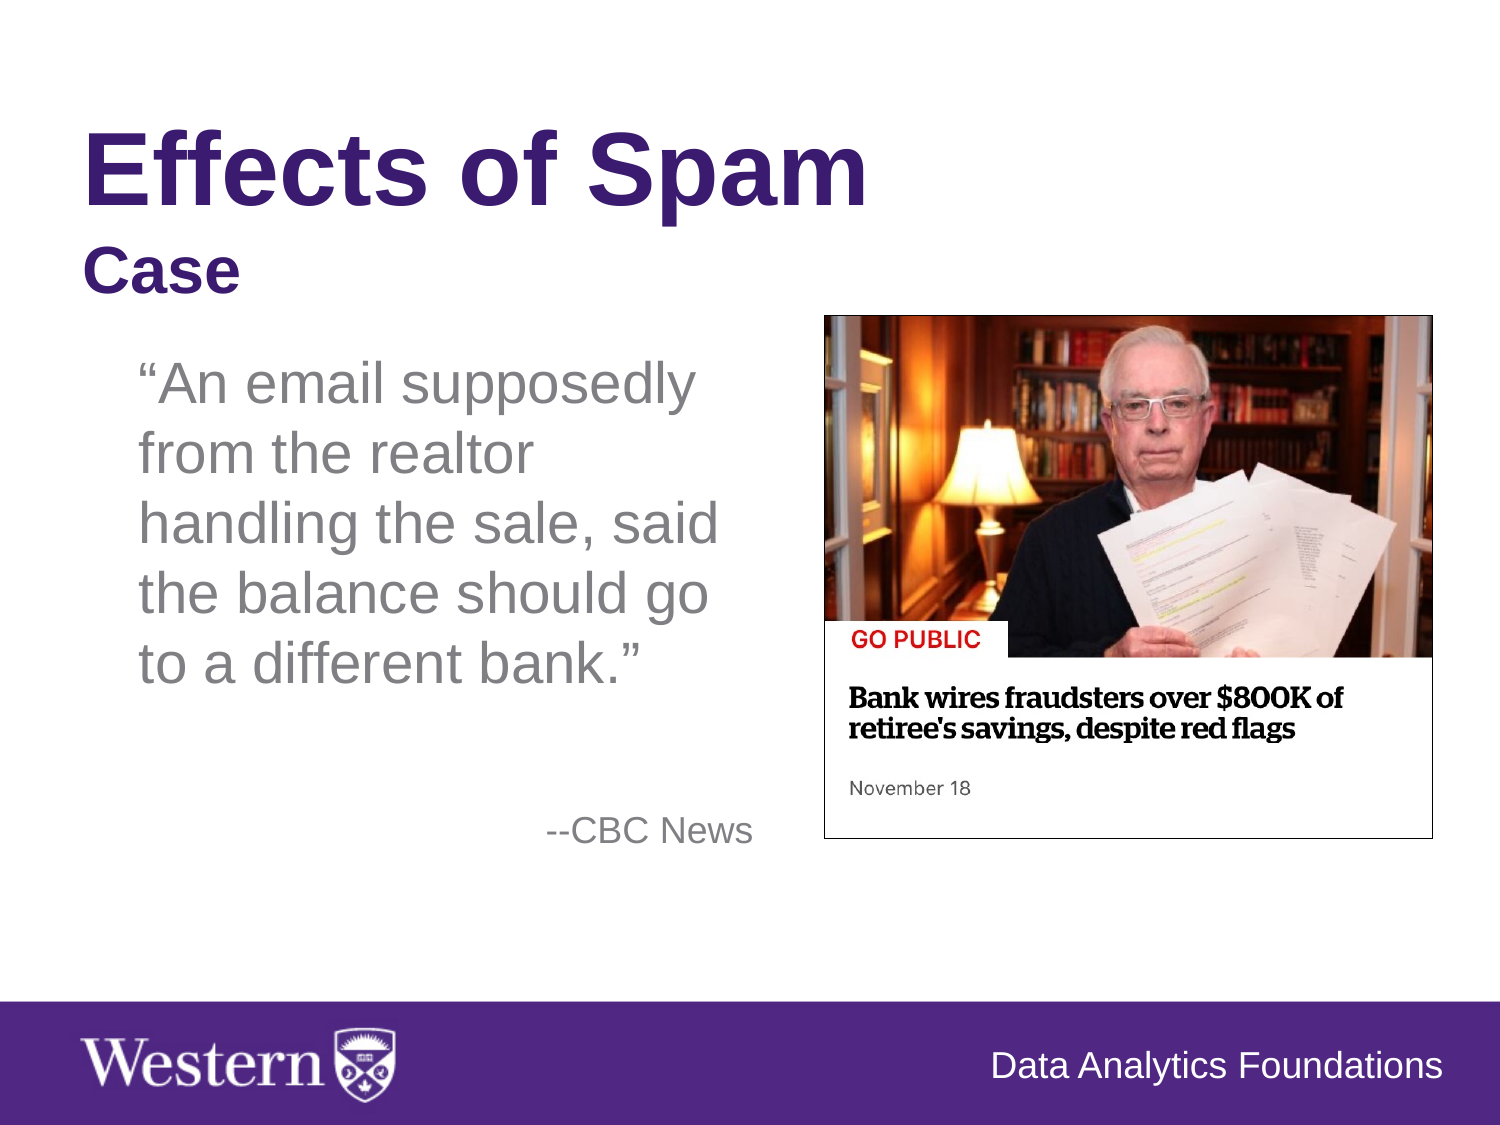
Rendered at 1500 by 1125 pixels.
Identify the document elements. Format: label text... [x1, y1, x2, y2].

picture [0, 0, 1500, 1125]
text_box Data Analytics Foundations [737, 1033, 1459, 1094]
text_box Effects of Spam Case [67, 94, 924, 404]
text_box “An email supposedly from the realtor handling the sale, said the balance should go to a different bank.” --CBC News [124, 337, 769, 859]
